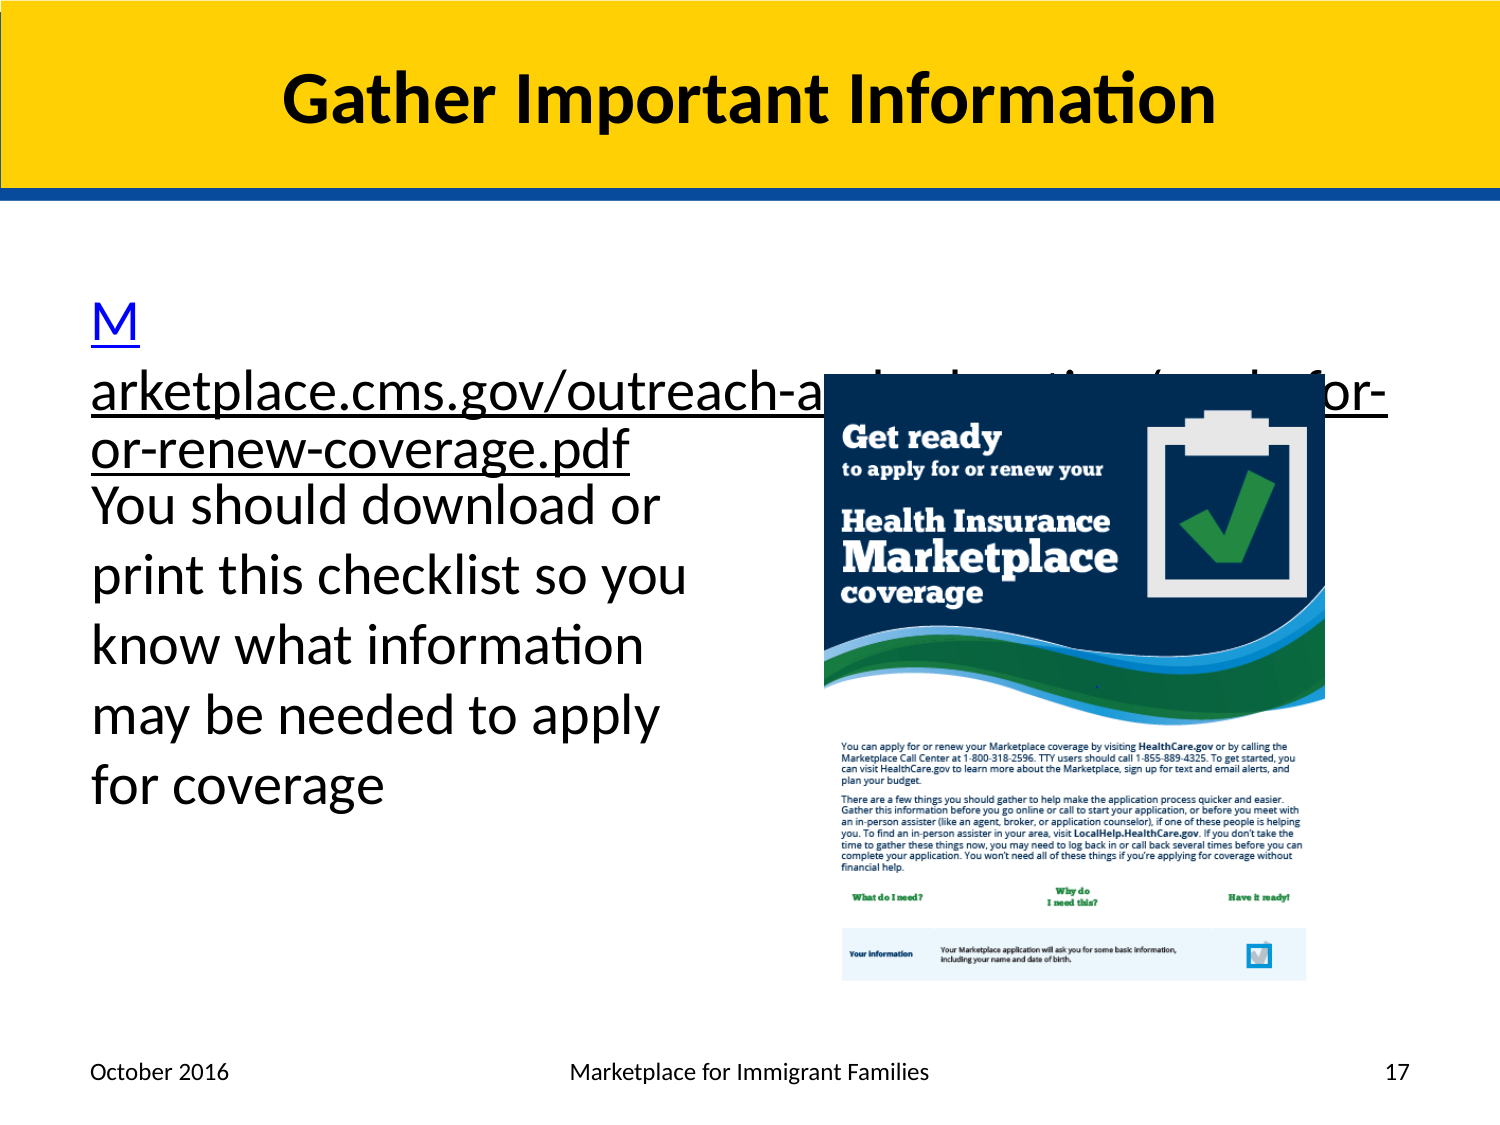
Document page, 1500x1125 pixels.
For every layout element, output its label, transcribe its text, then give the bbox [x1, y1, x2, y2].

text_box You should download or print this checklist so you know what information may be needed to apply for coverage [77, 458, 728, 824]
title Gather Important Information [0, 5, 1500, 182]
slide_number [75, 1040, 425, 1100]
slide_number 17 [1074, 1040, 1425, 1100]
footer Marketplace for Immigrant Families [425, 1040, 1074, 1100]
picture [824, 374, 1326, 1001]
list Marketplace.cms.gov/outreach-and-education/apply-for-or-renew-coverage.pdf [75, 275, 1426, 1018]
